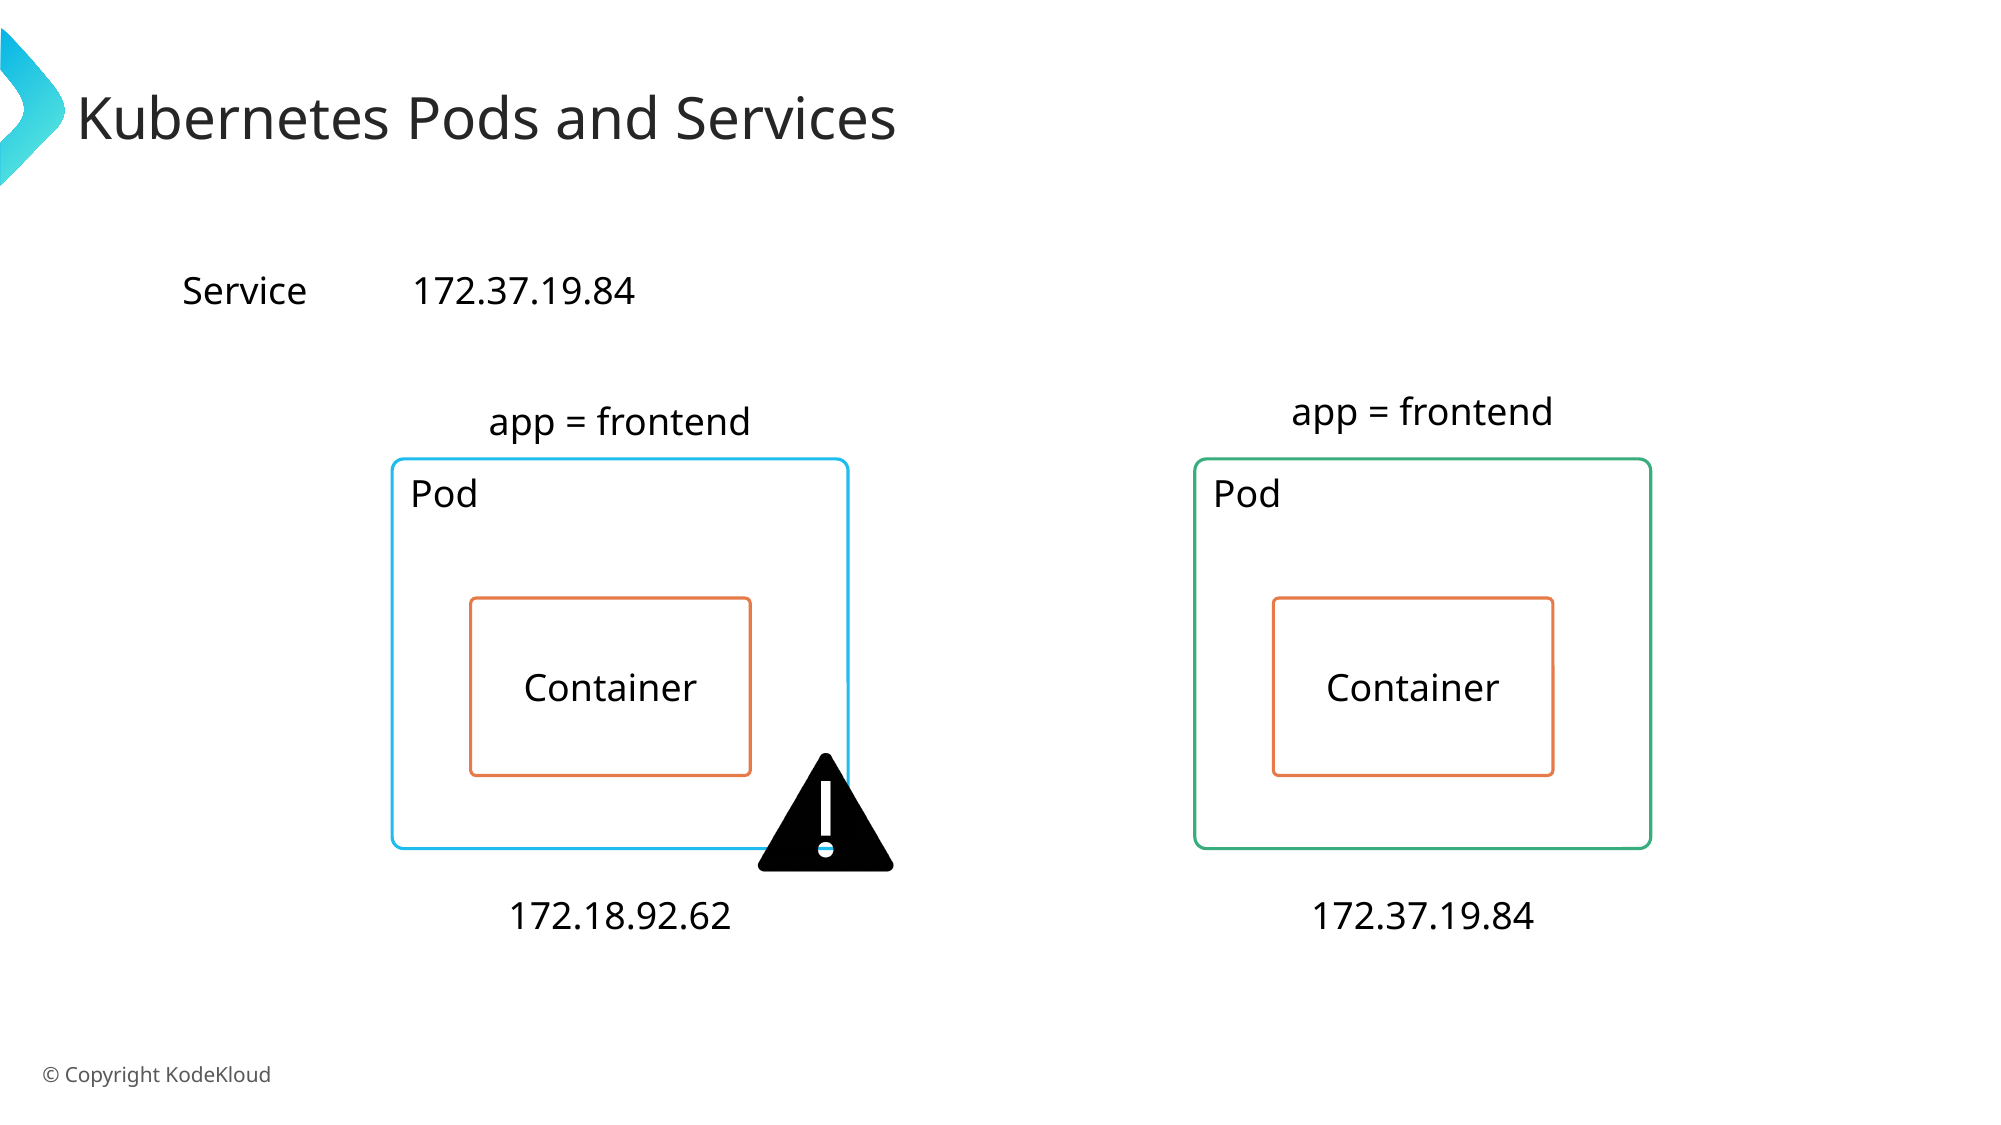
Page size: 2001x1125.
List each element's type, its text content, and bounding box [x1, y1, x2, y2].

text_box Service [155, 259, 335, 320]
text_box Pod [1193, 457, 1652, 850]
text_box 172.18.92.62 [431, 884, 809, 944]
text_box 172.37.19.84 [1234, 884, 1612, 944]
picture [750, 736, 901, 887]
title Kubernetes Pods and Services [60, 60, 1940, 182]
text_box Pod [391, 457, 850, 850]
text_box app = frontend [417, 390, 823, 450]
text_box app = frontend [1220, 380, 1626, 441]
text_box 172.37.19.84 [335, 259, 713, 320]
